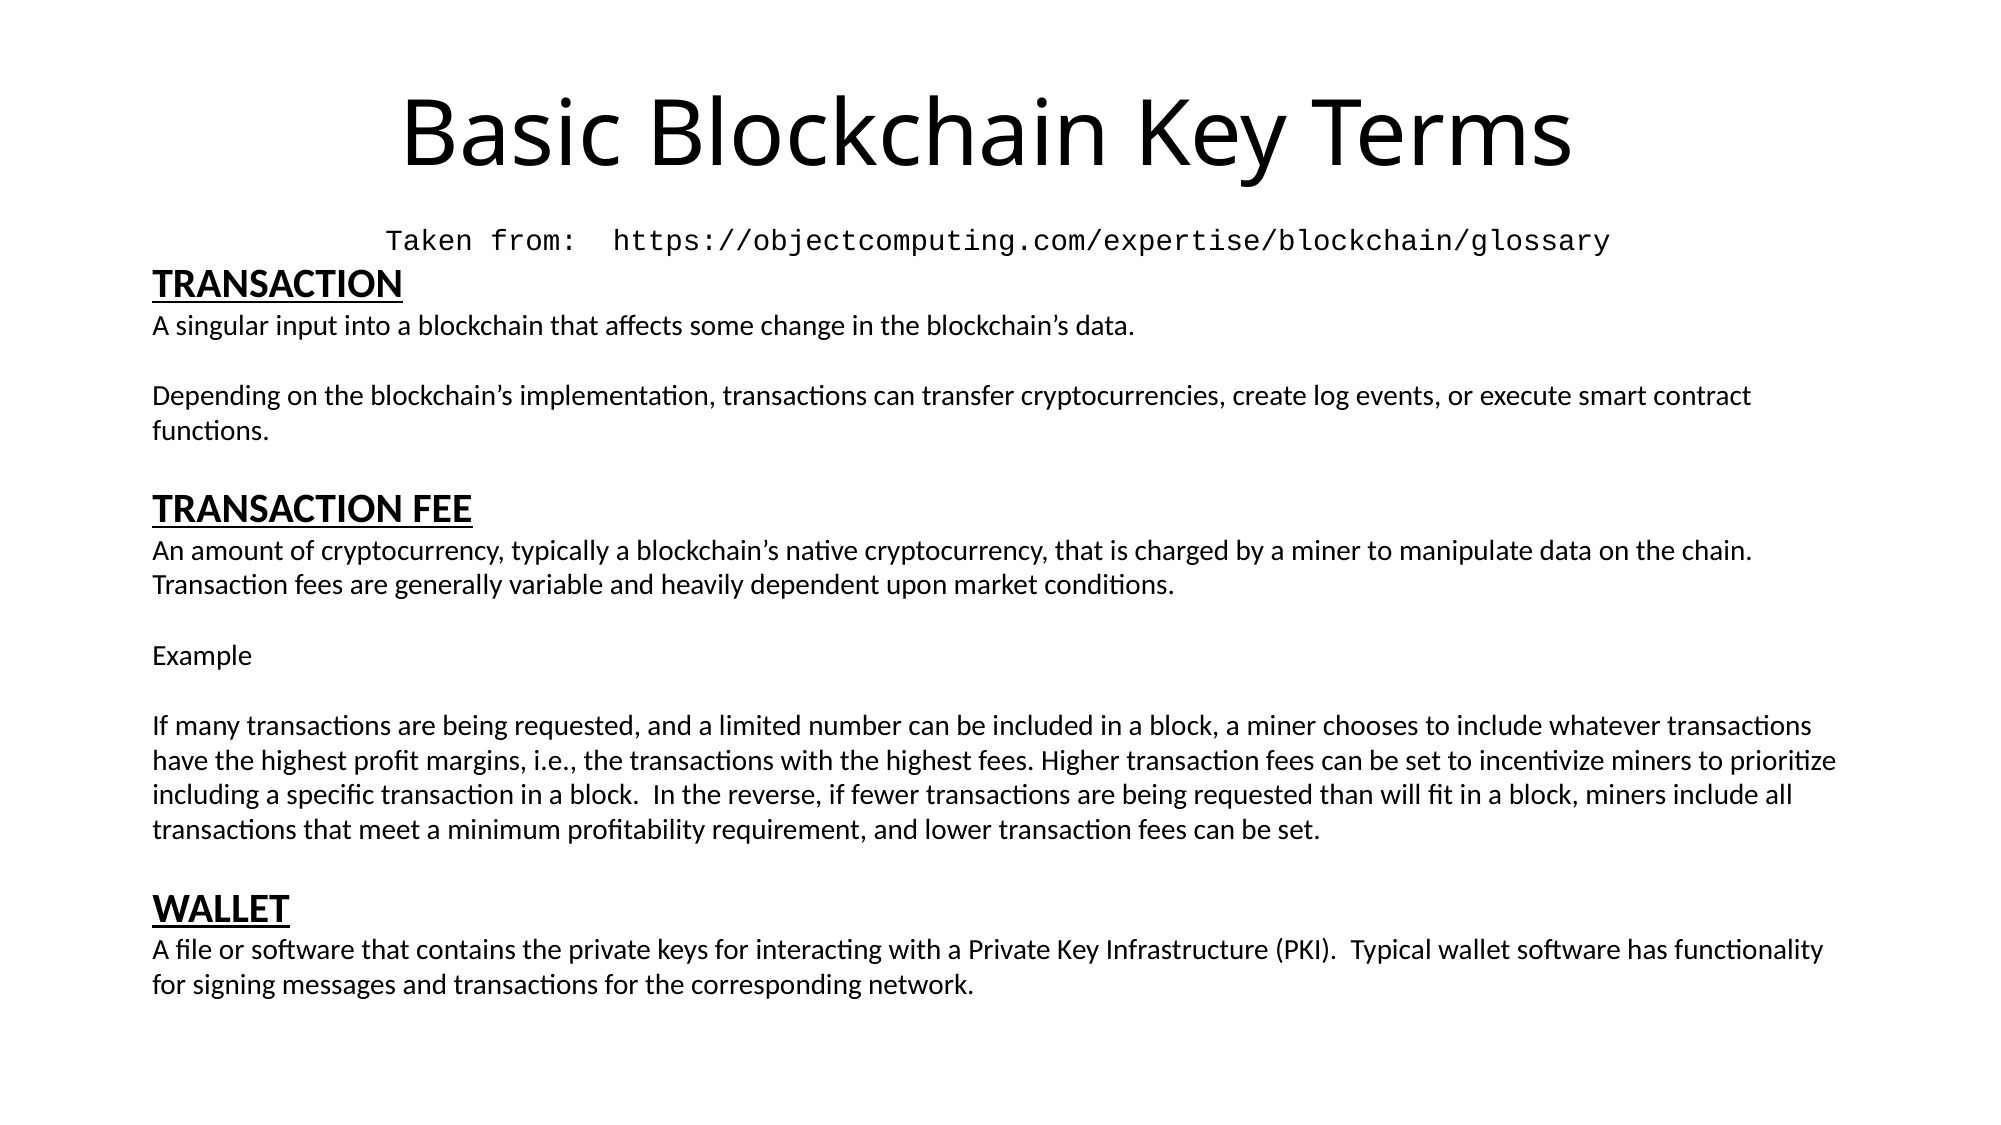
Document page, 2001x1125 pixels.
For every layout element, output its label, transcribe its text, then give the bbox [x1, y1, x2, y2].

title Basic Blockchain Key Terms [137, 27, 1863, 245]
text_box Taken from: https://objectcomputing.com/expertise/blockchain/glossary TRANSACTION A singular input into a blockchain that affects some change in the blockchain’s data. Depending on the blockchain’s implementation, transactions can transfer cryptocurrencies, create log events, or execute smart contract functions. TRANSACTION FEE An amount of cryptocurrency, typically a blockchain’s native cryptocurrency, that is charged by a miner to manipulate data on the chain. Transaction fees are generally variable and heavily dependent upon market conditions. Example If many transactions are being requested, and a limited number can be included in a block, a miner chooses to include whatever transactions have the highest profit margins, i.e., the transactions with the highest fees. Higher transaction fees can be set to incentivize miners to prioritize including a specific transaction in a block. In the reverse, if fewer transactions are being requested than will fit in a block, miners include all transactions that meet a minimum profitability requirement, and lower transaction fees can be set. WALLET A file or software that contains the private keys for interacting with a Private Key Infrastructure (PKI). Typical wallet software has functionality for signing messages and transactions for the corresponding network. [137, 213, 1859, 1043]
